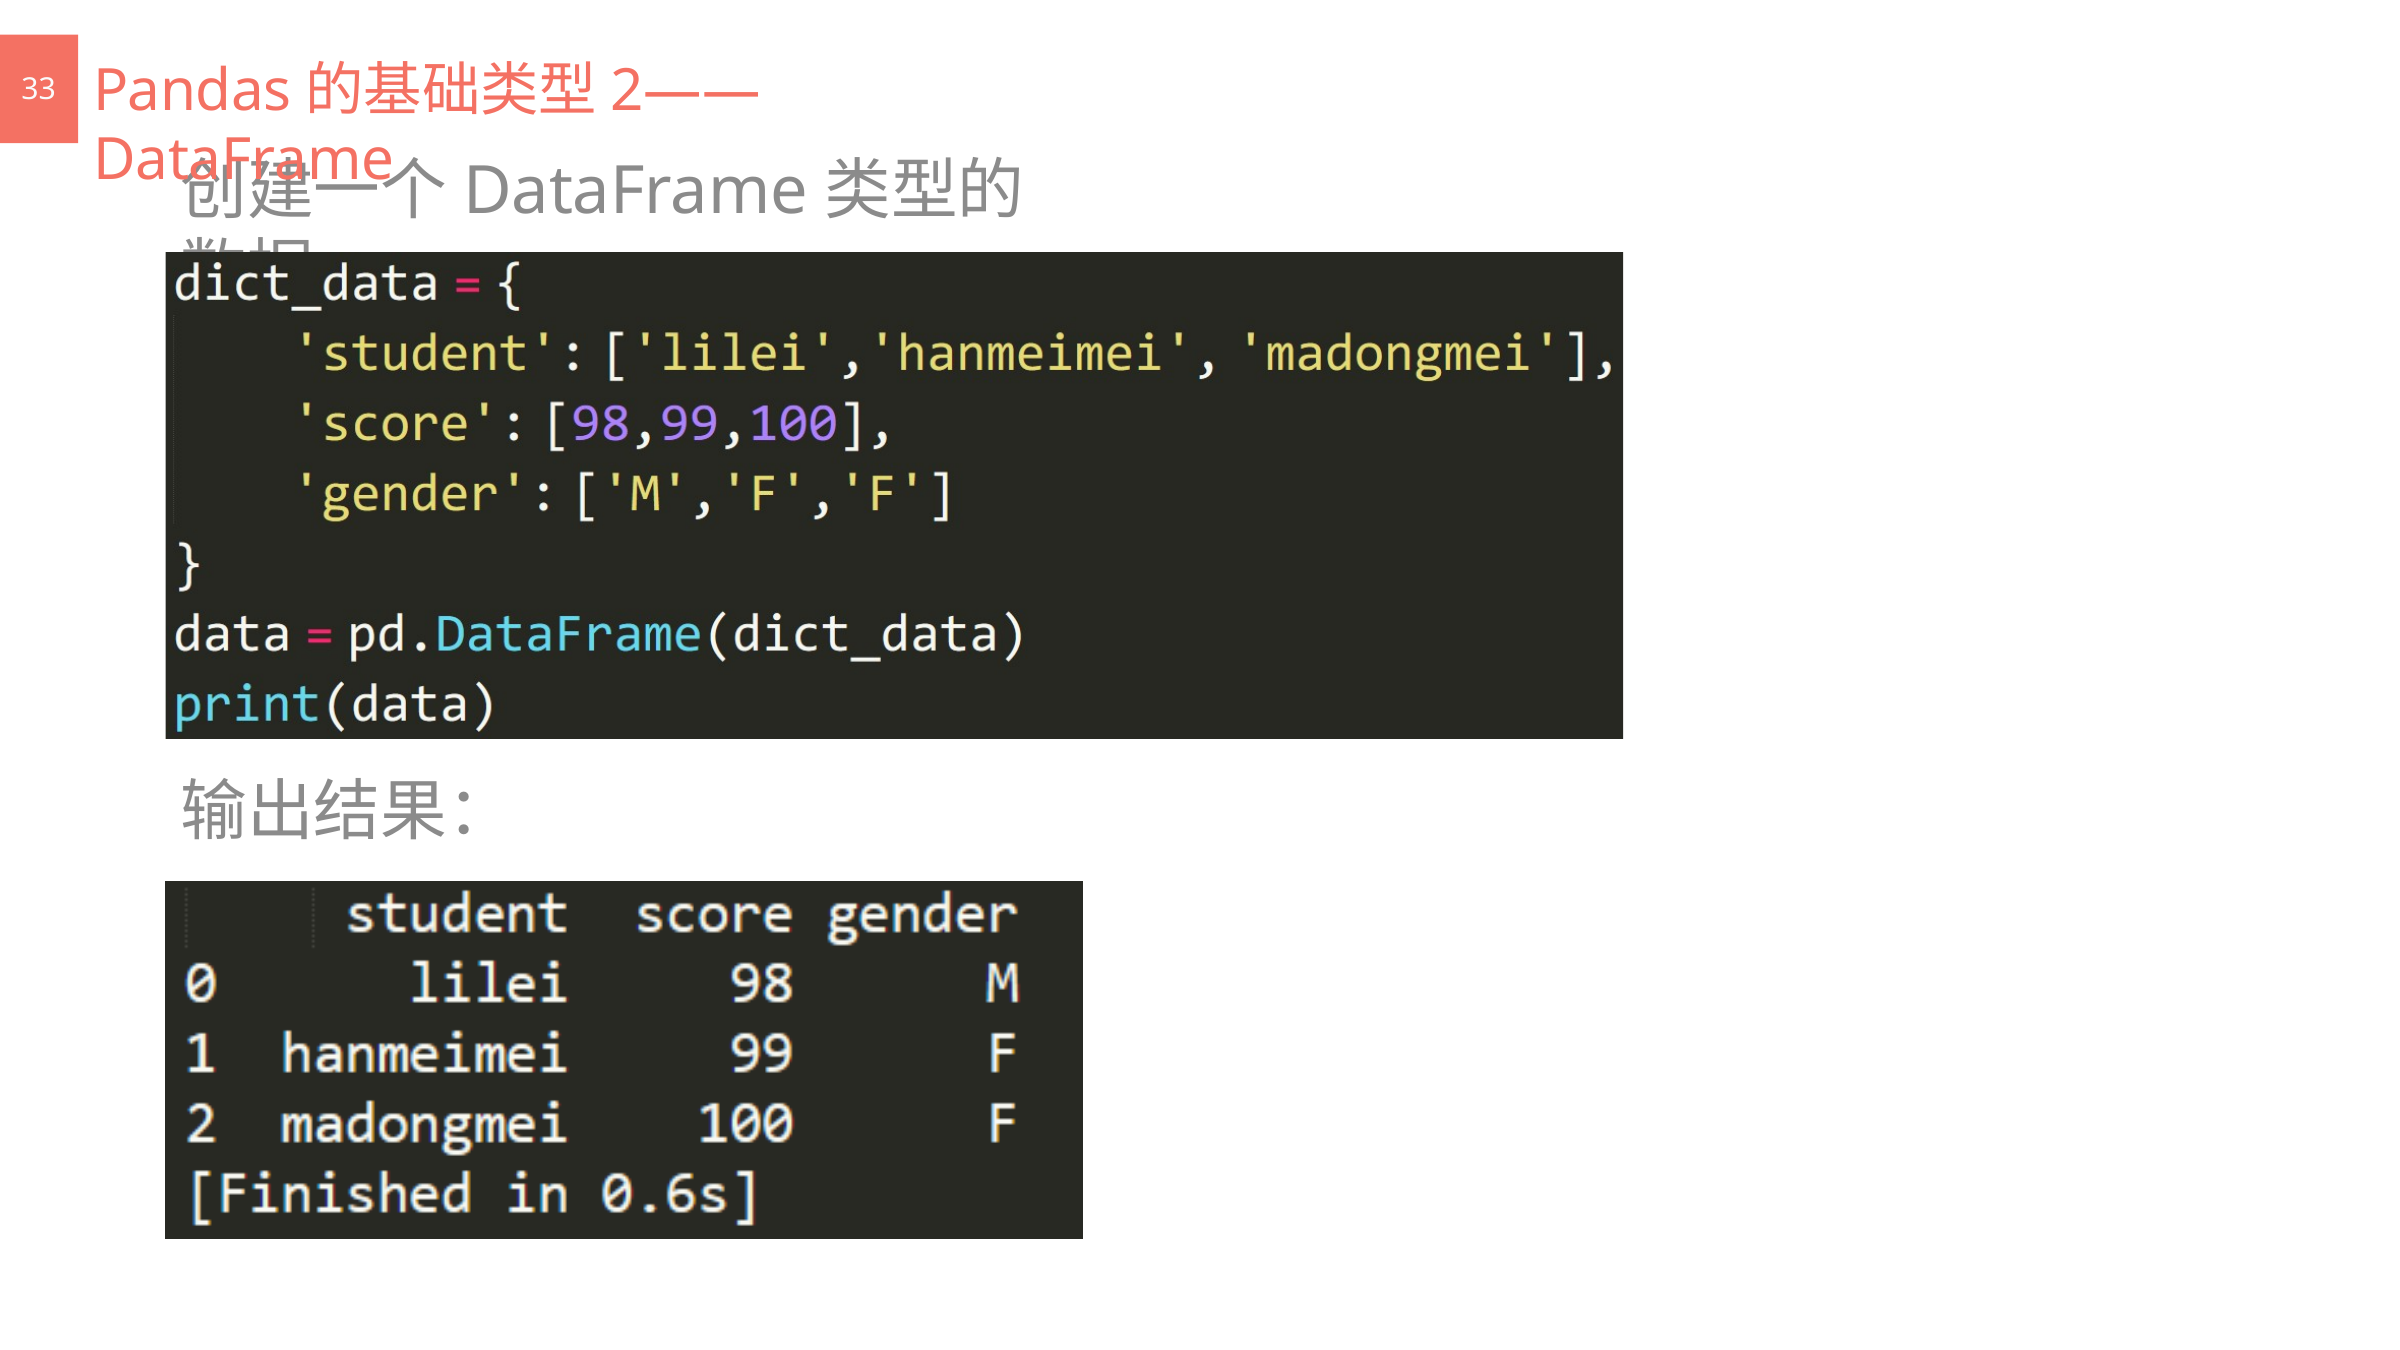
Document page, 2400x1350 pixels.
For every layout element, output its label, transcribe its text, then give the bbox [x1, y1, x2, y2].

text_box 输出结果： [178, 766, 550, 849]
text_box Pandas的基础类型2——DataFrame [91, 49, 1051, 192]
text_box [0, 34, 79, 144]
picture [165, 881, 1084, 1240]
text_box 创建一个DataFrame类型的数据 [178, 144, 1083, 252]
text_box [165, 252, 1624, 739]
text_box 33 [19, 67, 59, 106]
